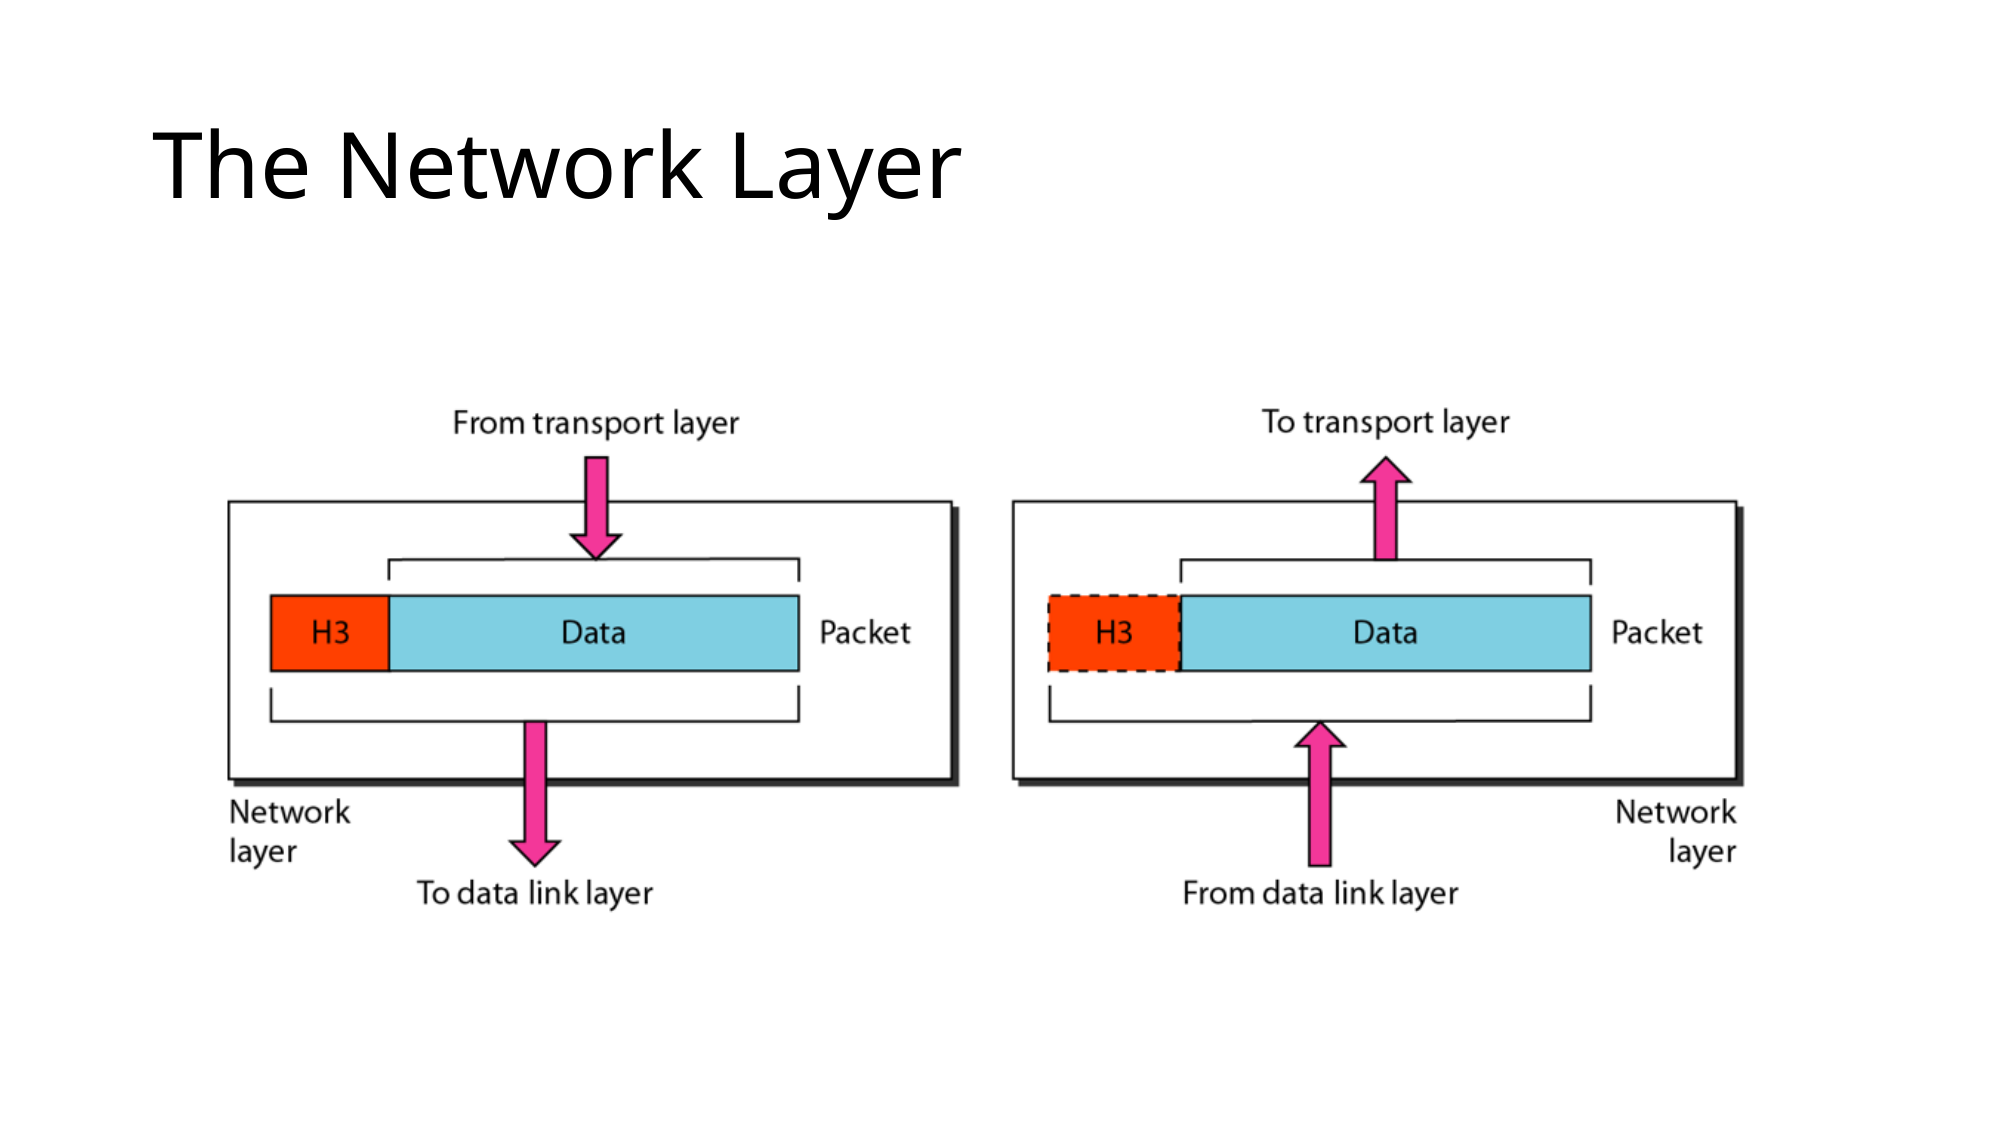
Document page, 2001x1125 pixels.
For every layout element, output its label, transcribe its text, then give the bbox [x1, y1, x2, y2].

picture [210, 335, 1758, 951]
title The Network Layer [137, 59, 1863, 278]
